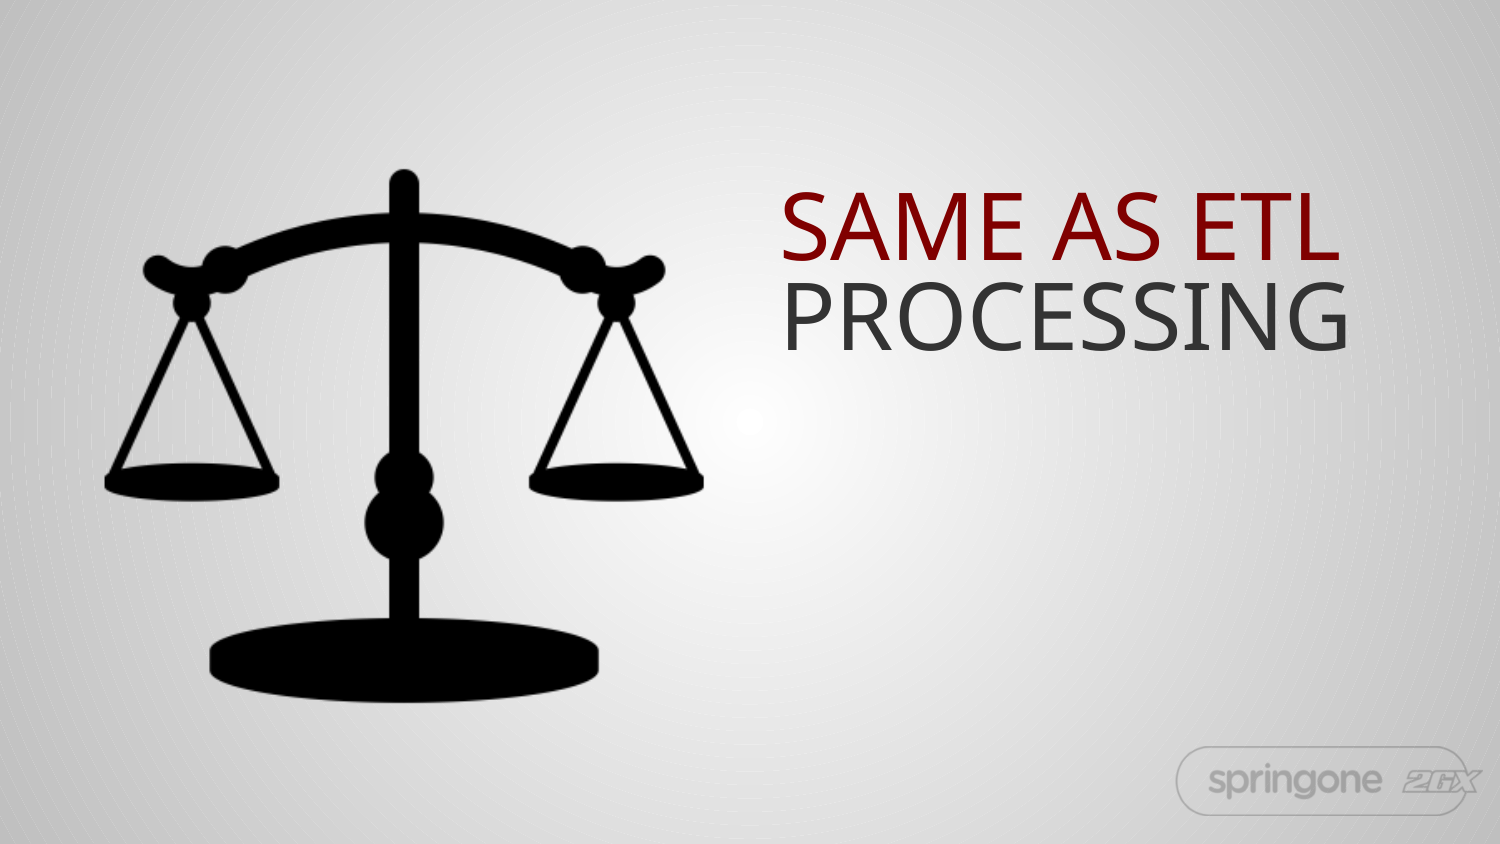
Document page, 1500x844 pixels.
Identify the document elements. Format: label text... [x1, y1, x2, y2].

text_box SAME AS ETL PROCESSING [991, 181, 1368, 376]
picture [1174, 746, 1483, 816]
picture [0, 0, 987, 844]
